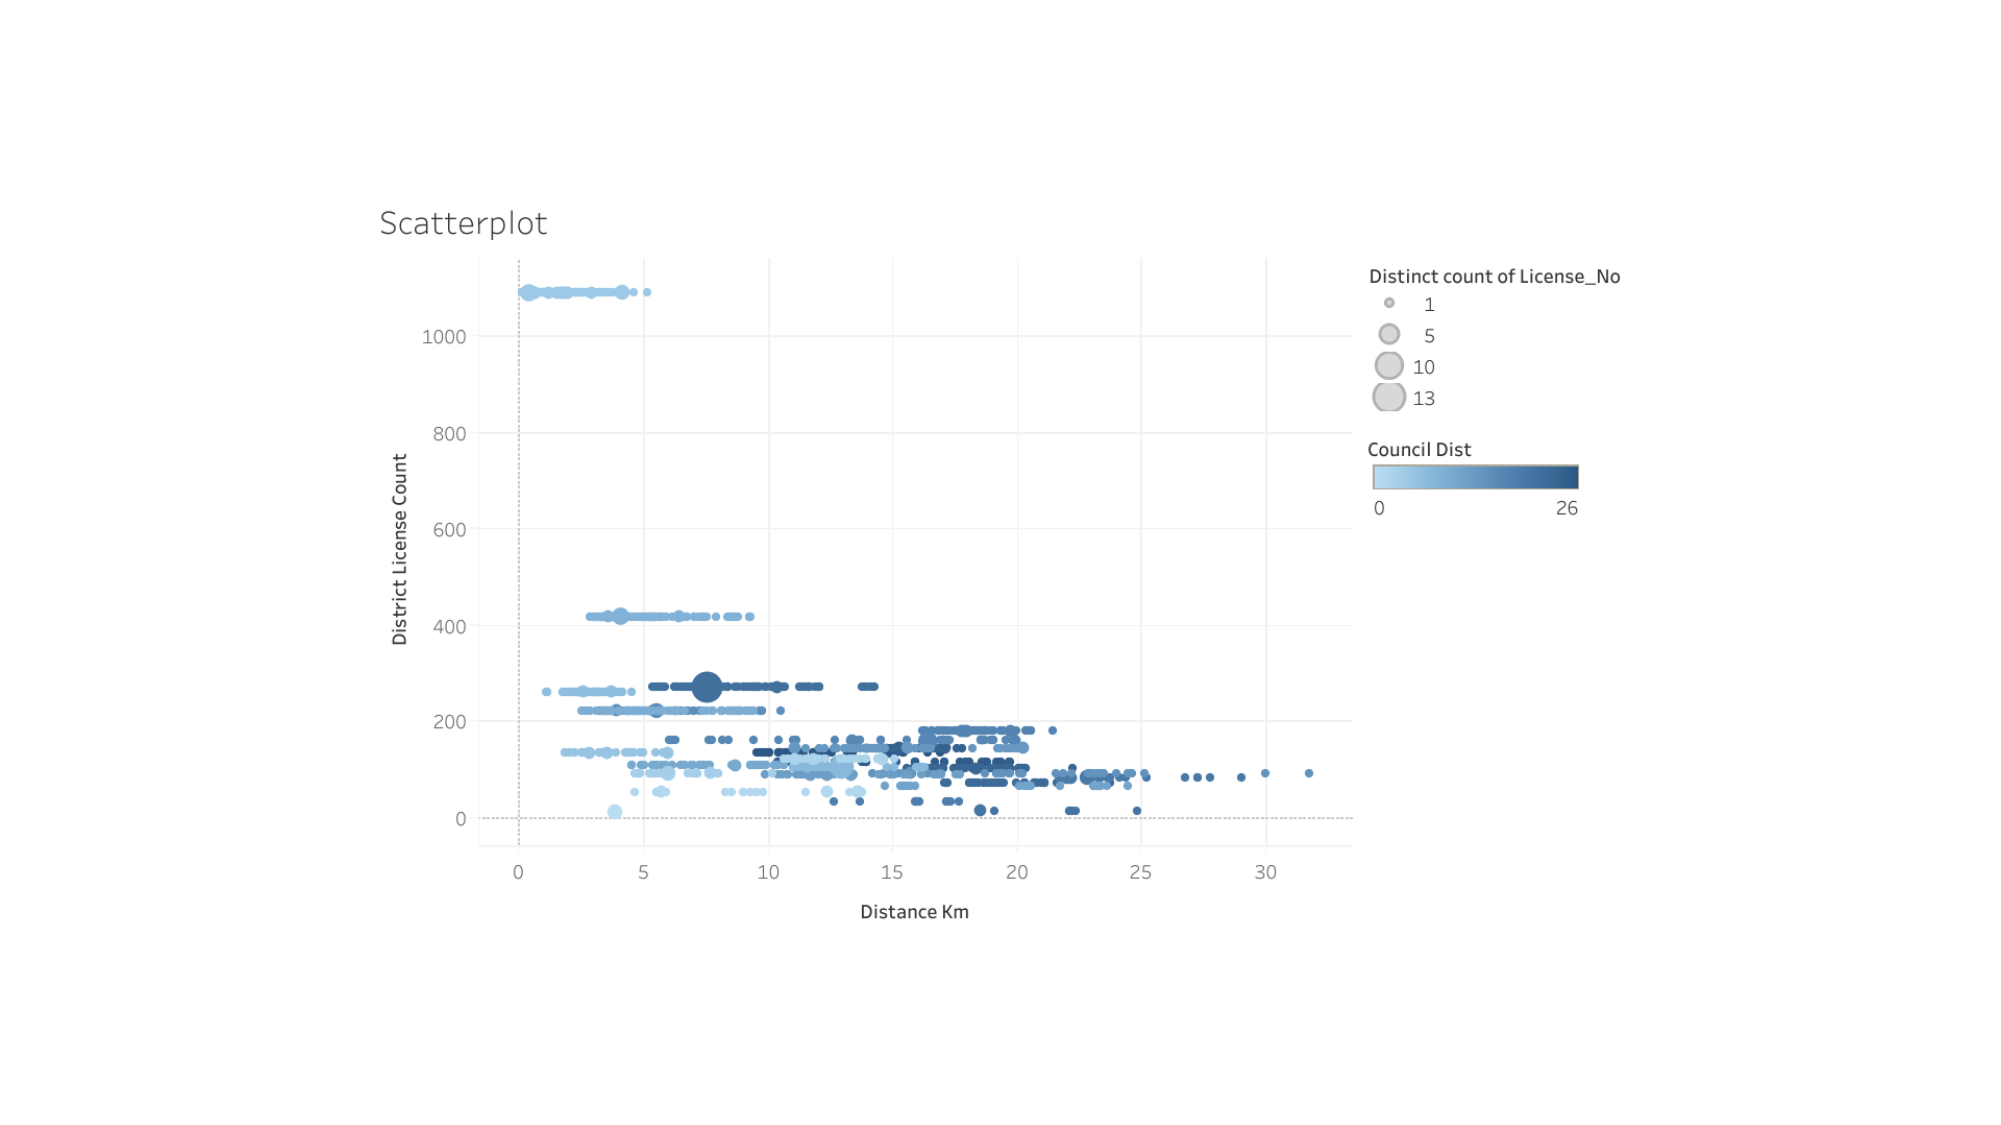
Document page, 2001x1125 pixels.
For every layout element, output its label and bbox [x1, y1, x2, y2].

picture [373, 190, 1626, 935]
